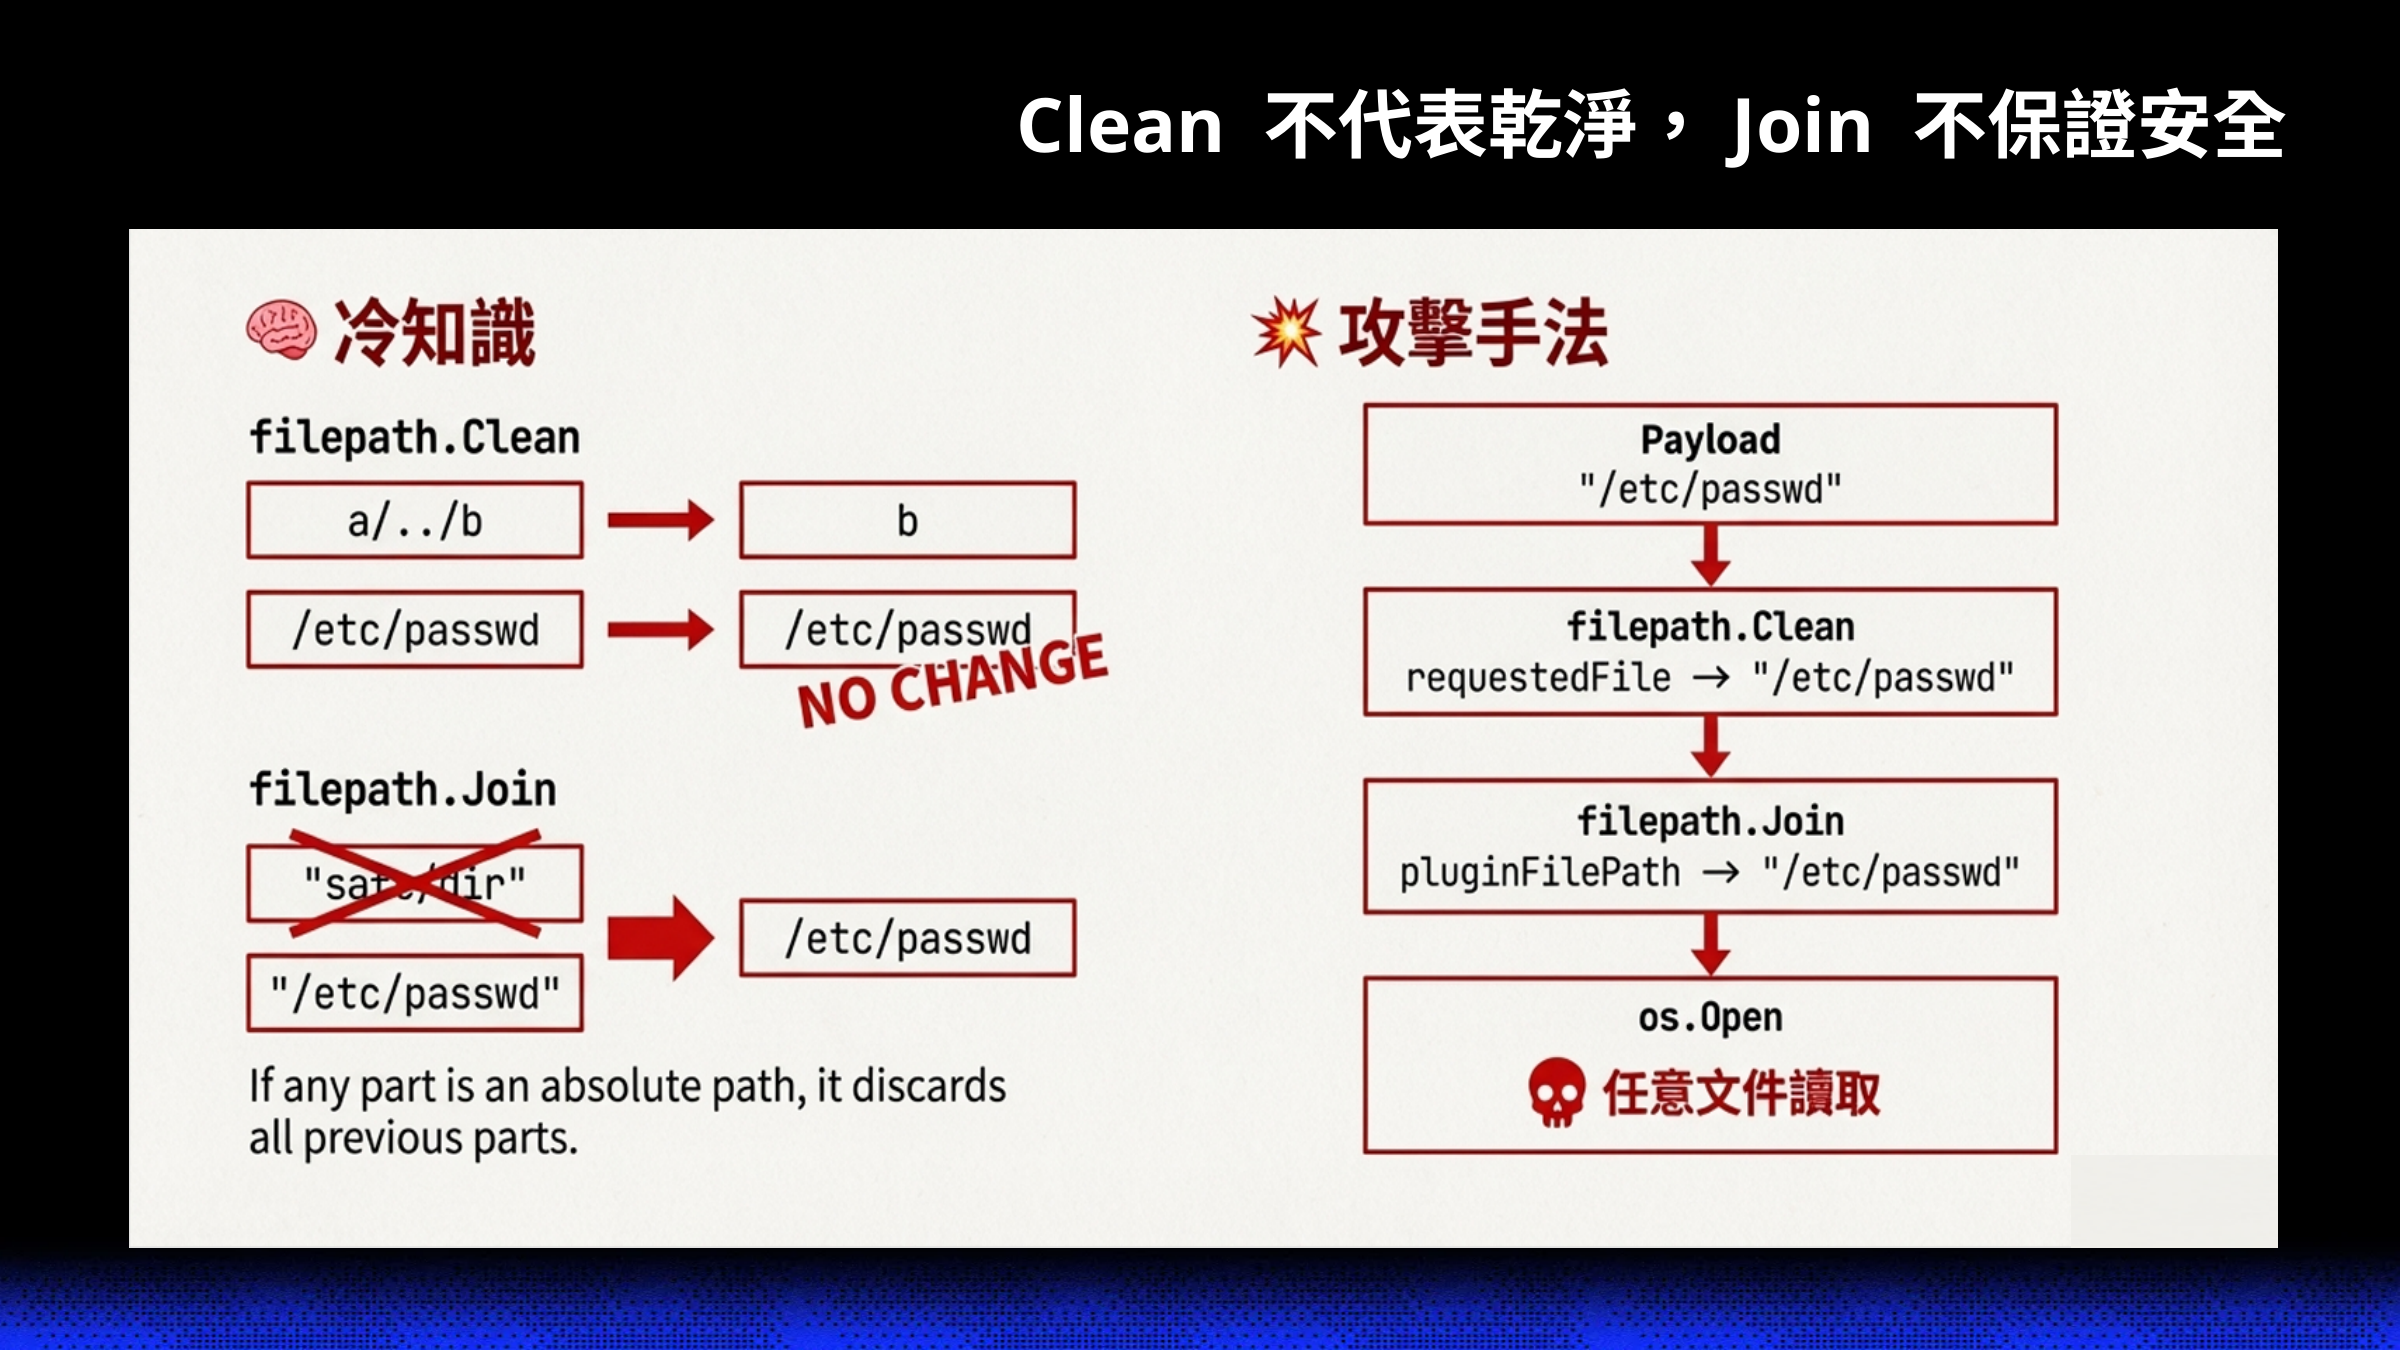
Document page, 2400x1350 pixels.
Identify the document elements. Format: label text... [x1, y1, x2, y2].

title Clean 不代表乾淨，Join 不保證安全 [418, 69, 2303, 177]
picture [0, 229, 2400, 1350]
